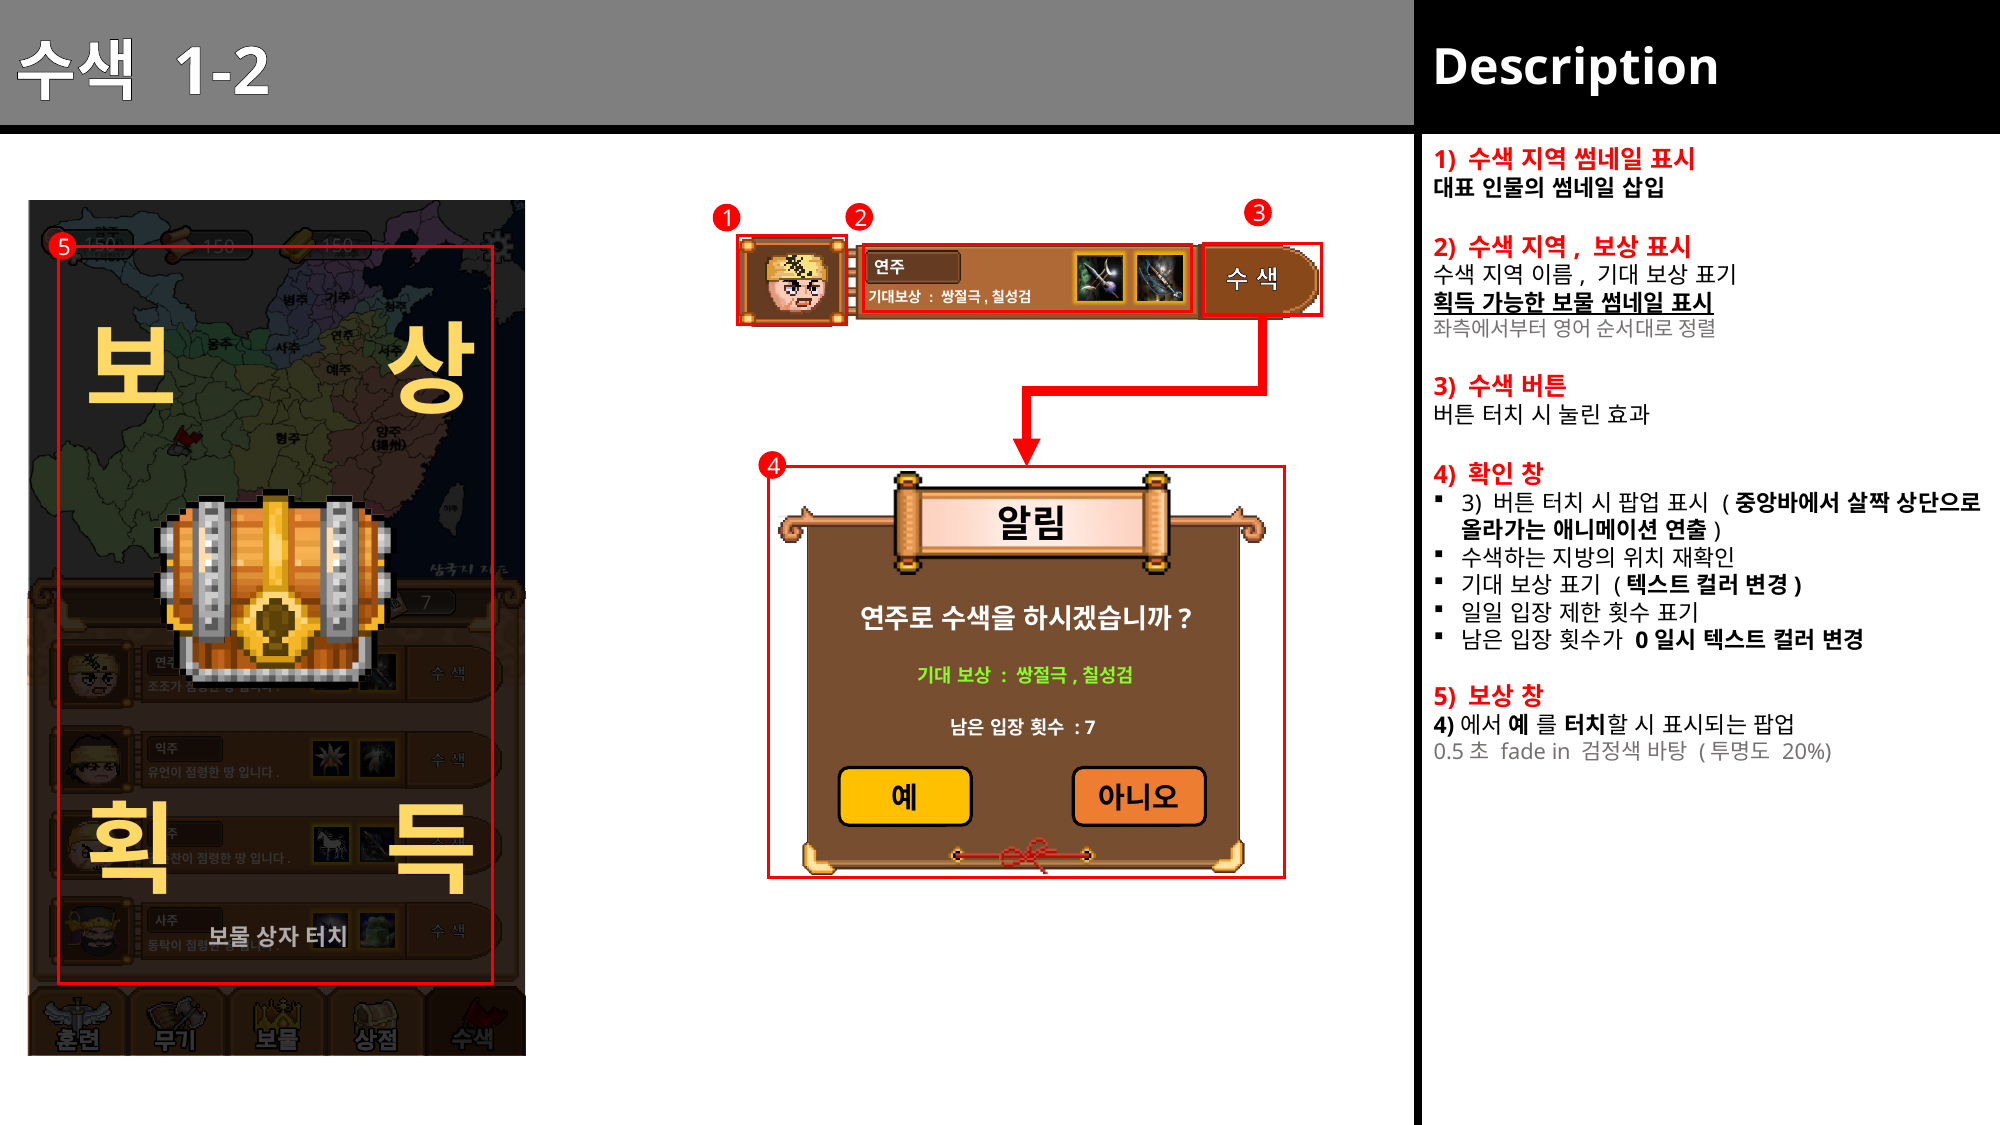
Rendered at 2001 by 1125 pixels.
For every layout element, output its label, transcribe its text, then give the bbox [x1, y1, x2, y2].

text_box 1 [711, 202, 742, 233]
text_box Description [1419, 0, 2000, 125]
text_box 1) 수색 지역 썸네일 표시 대표 인물의 썸네일 삽입 2) 수색 지역, 보상 표시 수색 지역 이름, 기대 보상 표기 획득 가능한 보물 썸네일 표시 좌측에서부터 영어 순서대로 정렬 3) 수색 버튼 버튼 터치 시 눌린 효과 4) 확인 창 3) 버튼 터치 시 팝업 표시 (중앙바에서 살짝 상단으로 올라가는 애니메이션 연출) 수색하는 지방의 위치 재확인 기대 보상 표기 (텍스트 컬러 변경) 일일 입장 제한 횟수 표기 남은 입장 횟수가 0일시 텍스트 컬러 변경 5) 보상 창 4)에서 예 를 터치할 시 표시되는 팝업 0.5초 fade in 검정색 바탕 (투명도 20%) [1418, 136, 2000, 772]
text_box 2 [844, 201, 875, 232]
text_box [29, 200, 526, 1056]
text_box 4 [757, 450, 788, 480]
picture [737, 237, 1319, 327]
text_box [1068, 272, 1221, 471]
text_box [768, 466, 1286, 878]
text_box [1203, 243, 1323, 316]
text_box 수색 1-2 [0, 20, 820, 115]
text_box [778, 471, 1266, 875]
text_box 3 [1243, 197, 1273, 228]
text_box [0, 0, 1417, 125]
